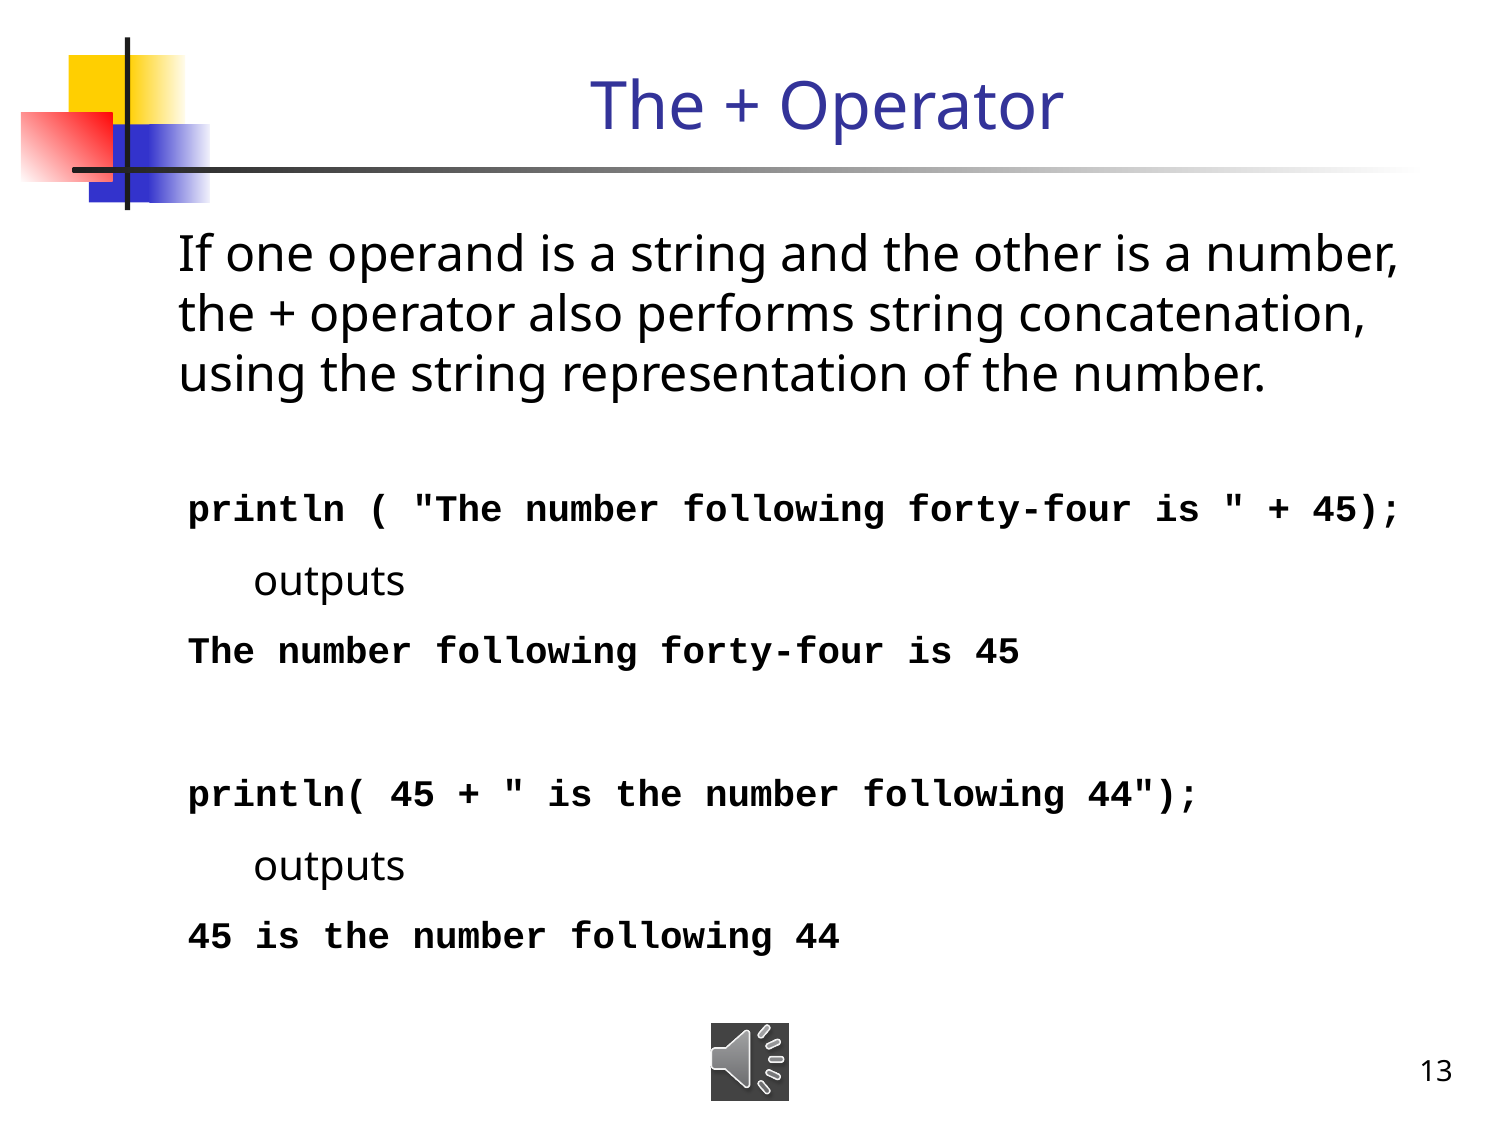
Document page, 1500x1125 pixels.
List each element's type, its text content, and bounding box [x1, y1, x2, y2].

picture [709, 1021, 791, 1102]
title The + Operator [188, 35, 1468, 150]
slide_number 13 [1154, 1023, 1468, 1100]
list If one operand is a string and the other is a number, the + operator also performs string concatenation, using the string representation of the number. println ( "The number following forty-four is " + 45); outputs The number following forty-four is 45 println( 45 + " is the number following 44"); outputs 45 is the number following 44 [162, 214, 1438, 1032]
